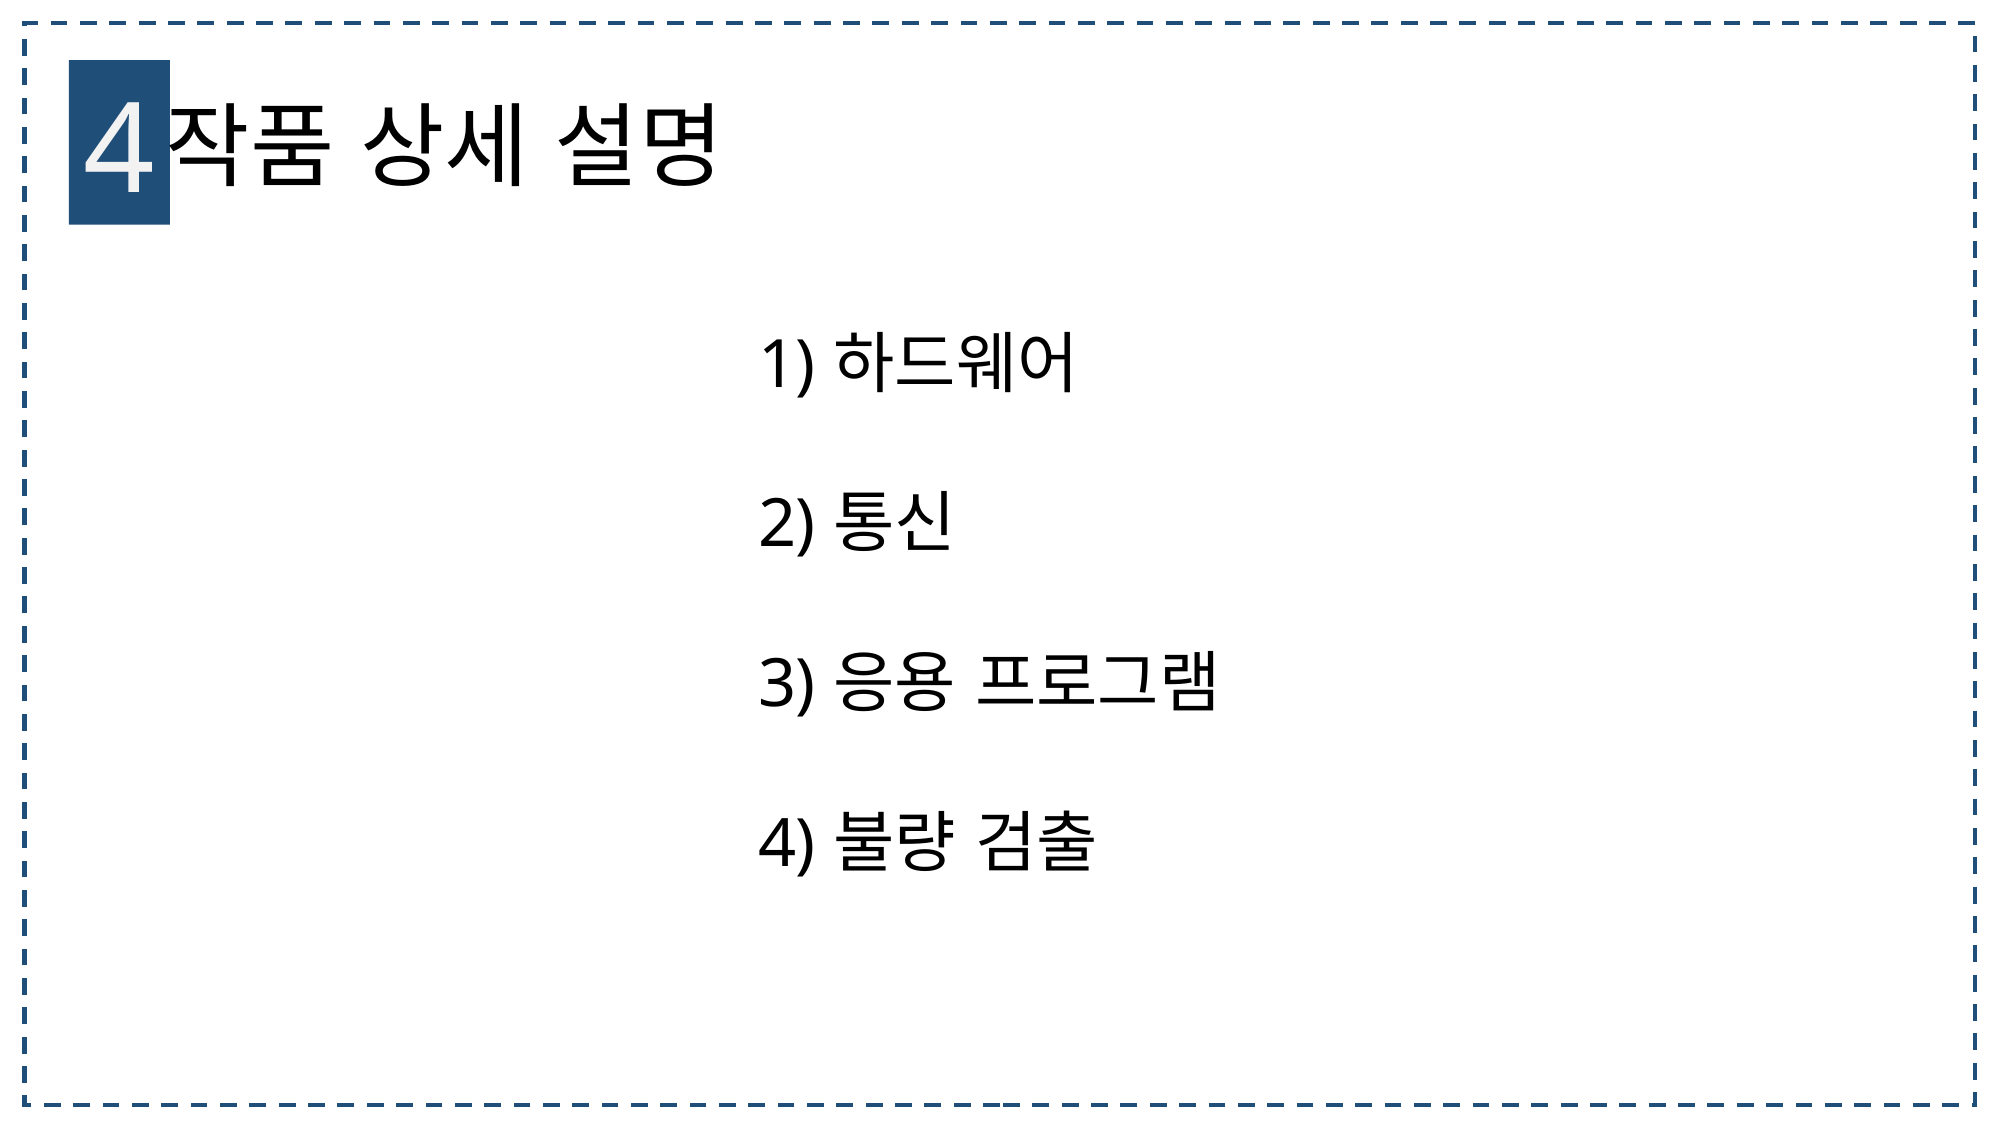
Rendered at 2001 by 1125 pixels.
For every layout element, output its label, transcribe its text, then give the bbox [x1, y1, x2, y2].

text_box 하드웨어 통신 응용 프로그램 불량 검출 [743, 312, 1257, 888]
text_box [23, 22, 1976, 1106]
